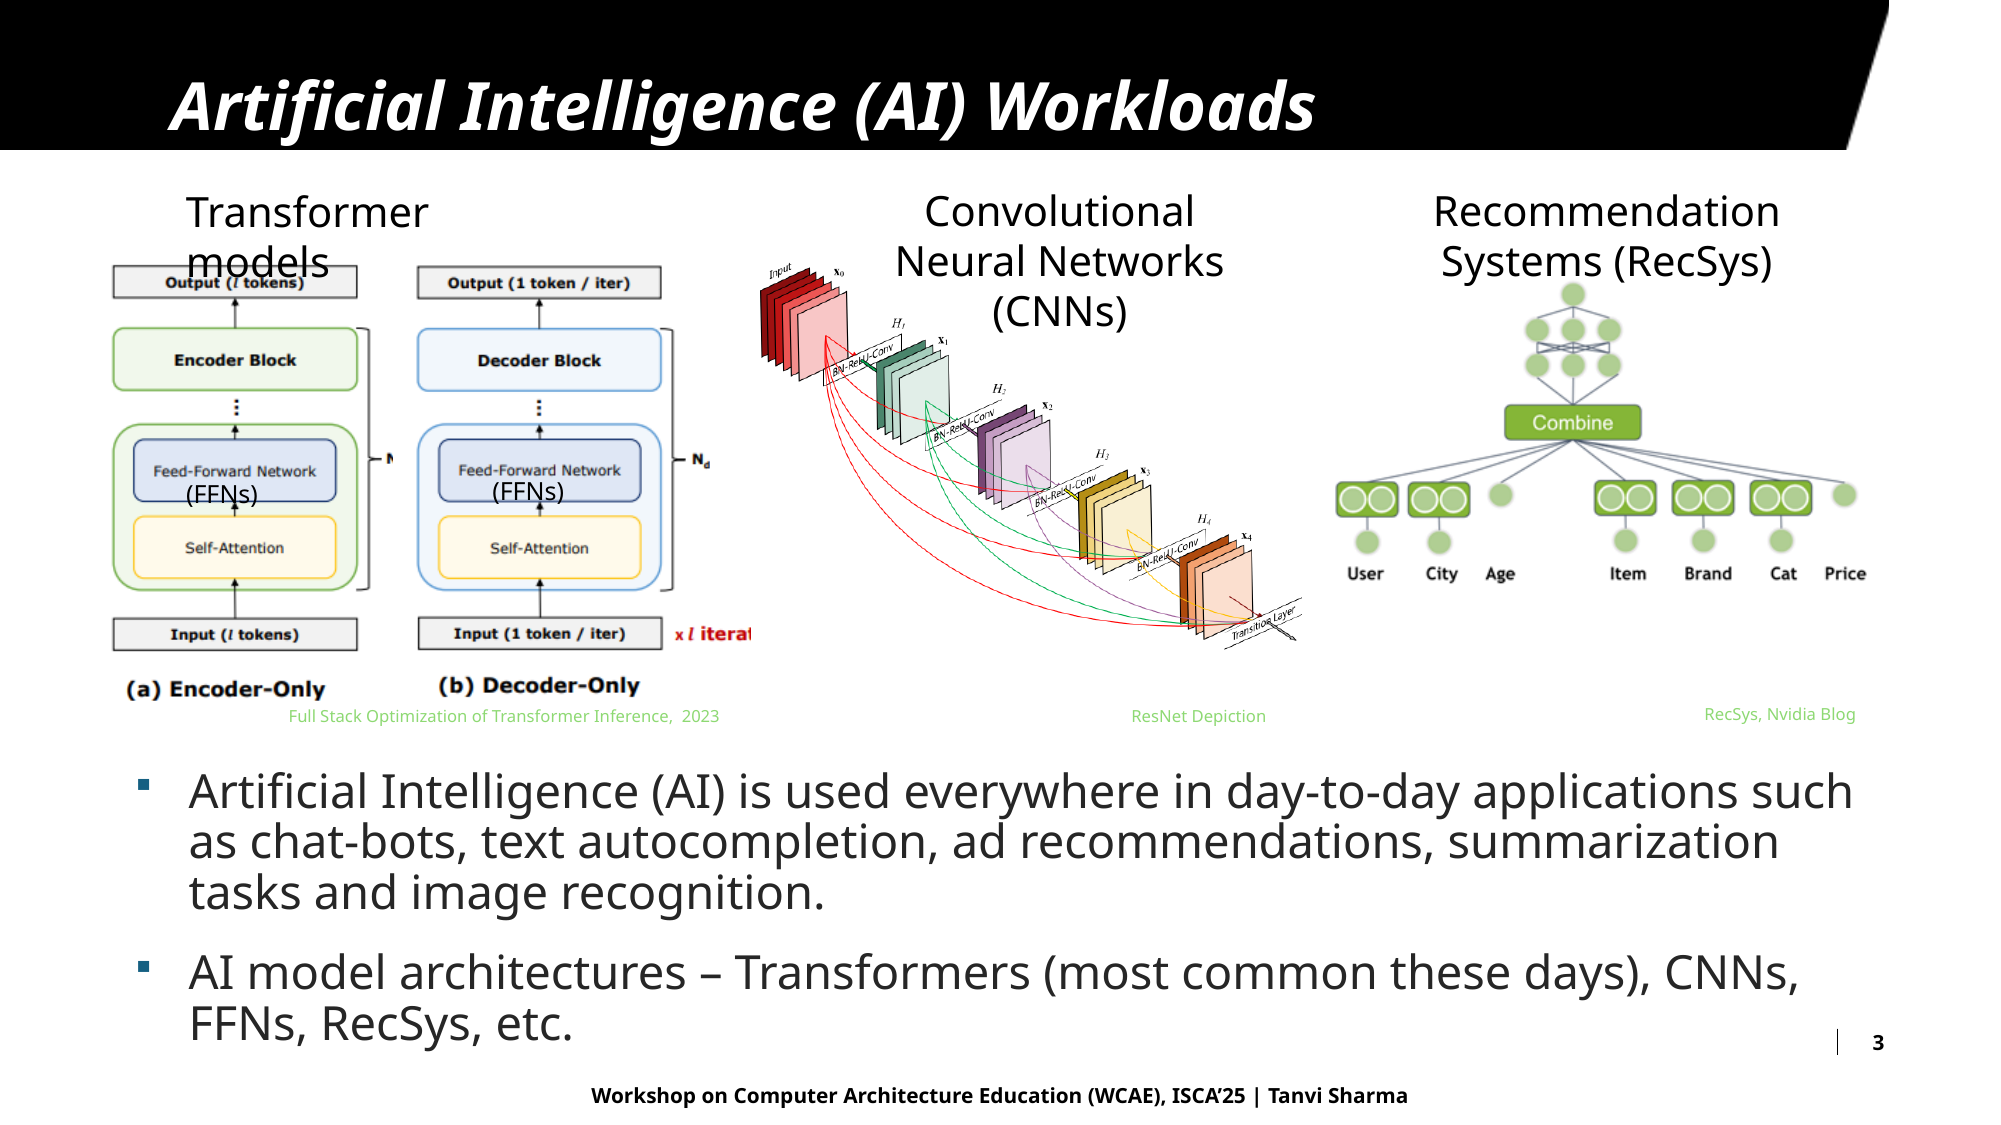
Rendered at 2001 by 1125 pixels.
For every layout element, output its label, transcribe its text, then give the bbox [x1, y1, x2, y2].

text_box Full Stack Optimization of Transformer Inference, 2023 [273, 717, 736, 734]
text_box Convolutional Neural Networks (CNNs) [850, 177, 1270, 253]
slide_number 3 [1844, 1013, 1919, 1074]
text_box Recommendation Systems (RecSys) [1397, 176, 1817, 251]
text_box RecSys, Nvidia Blog [1689, 696, 1872, 732]
list Artificial Intelligence (AI) is used everywhere in day-to-day applications such as chat-bots, text autocompletion, ad recommendations, summarization tasks and image recognition. AI model architectures – Transformers (most common these days), CNNs, FFNs, RecSys, etc. [120, 759, 1880, 1060]
title Artificial Intelligence (AI) Workloads [168, 70, 1689, 148]
picture [85, 216, 1308, 718]
text_box Transformer models [171, 178, 590, 217]
picture [1316, 251, 1878, 610]
text_box ResNet Depiction [1116, 698, 1282, 734]
